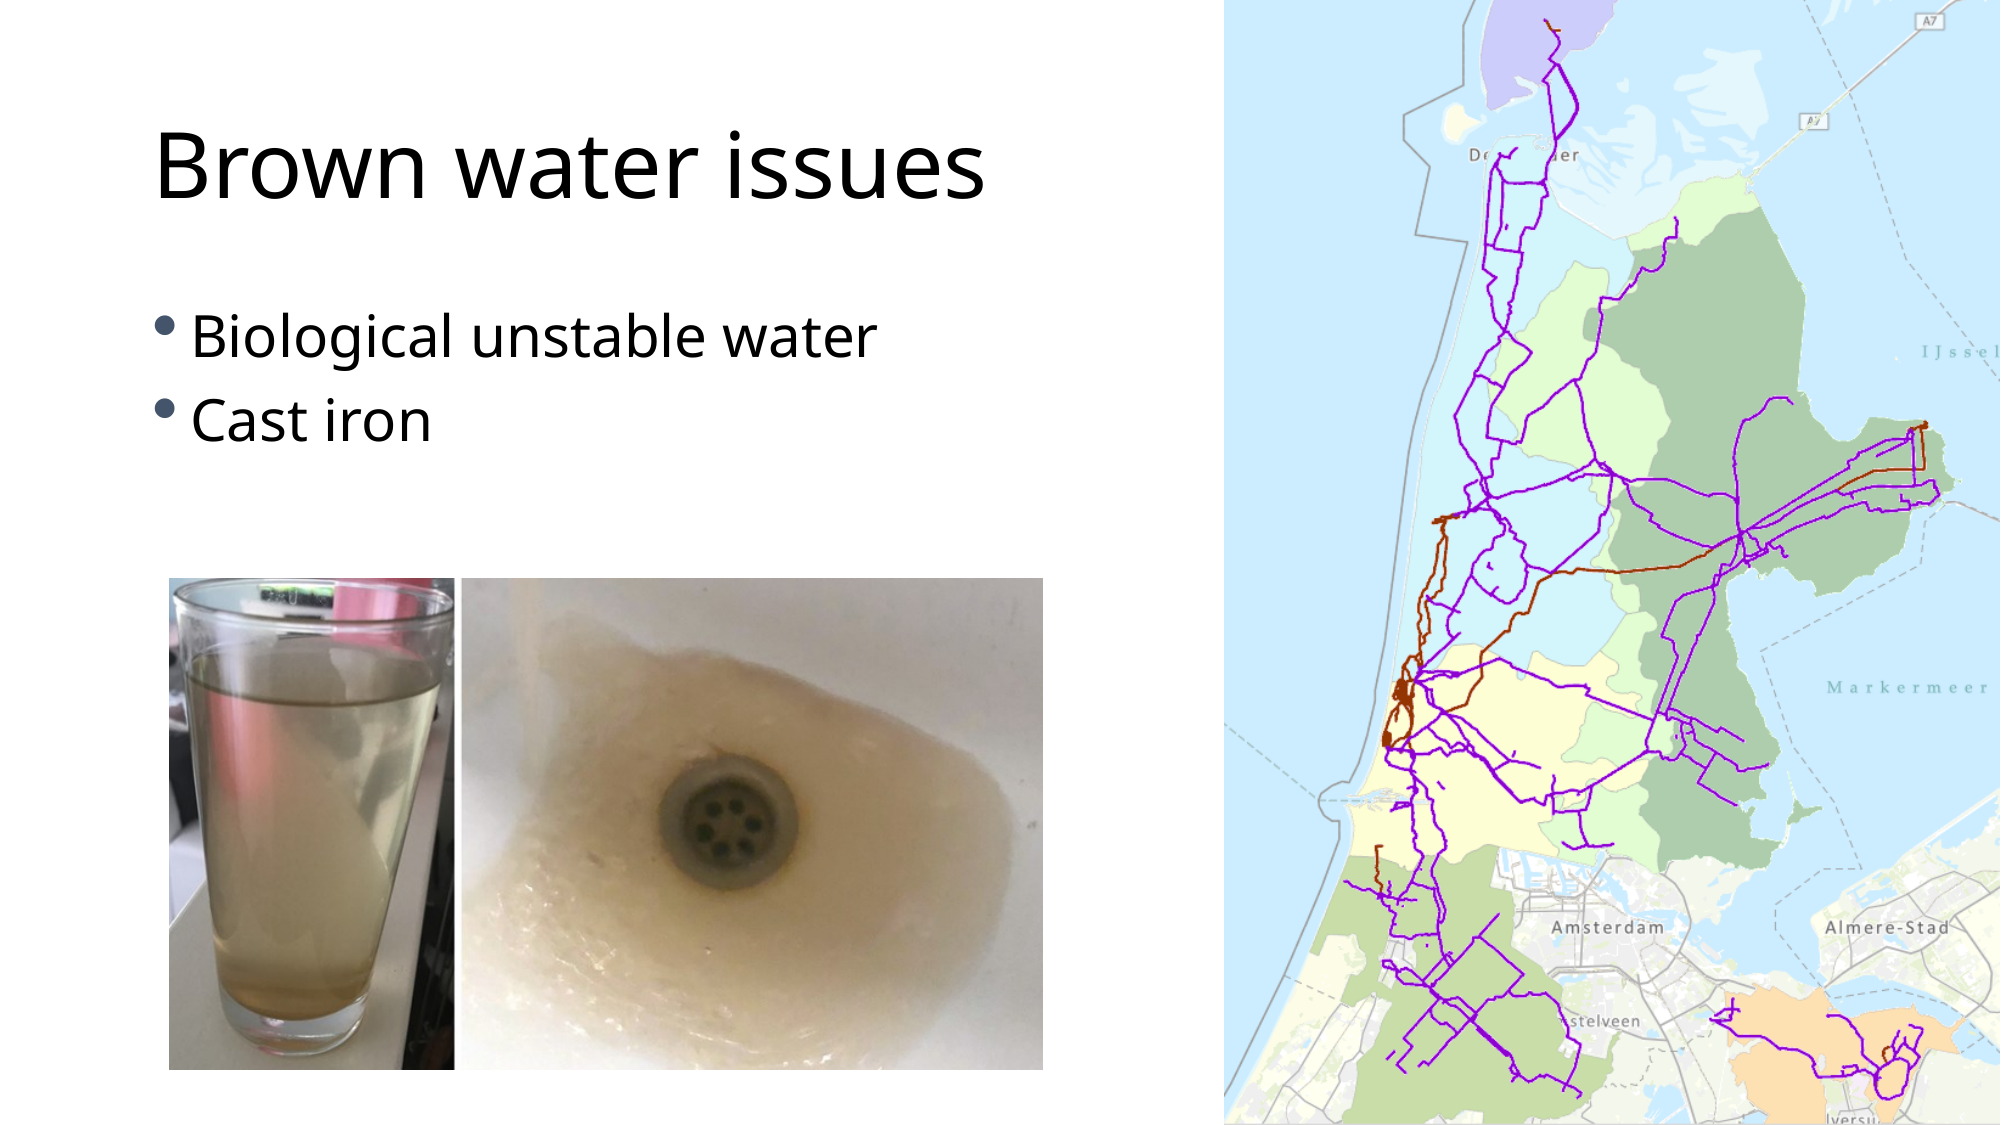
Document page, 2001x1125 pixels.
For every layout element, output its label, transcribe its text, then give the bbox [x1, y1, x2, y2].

title Brown water issues [137, 59, 1224, 278]
list Biological unstable water Cast iron [137, 299, 1224, 1014]
picture [1224, 0, 2000, 1125]
picture [169, 578, 1044, 1070]
